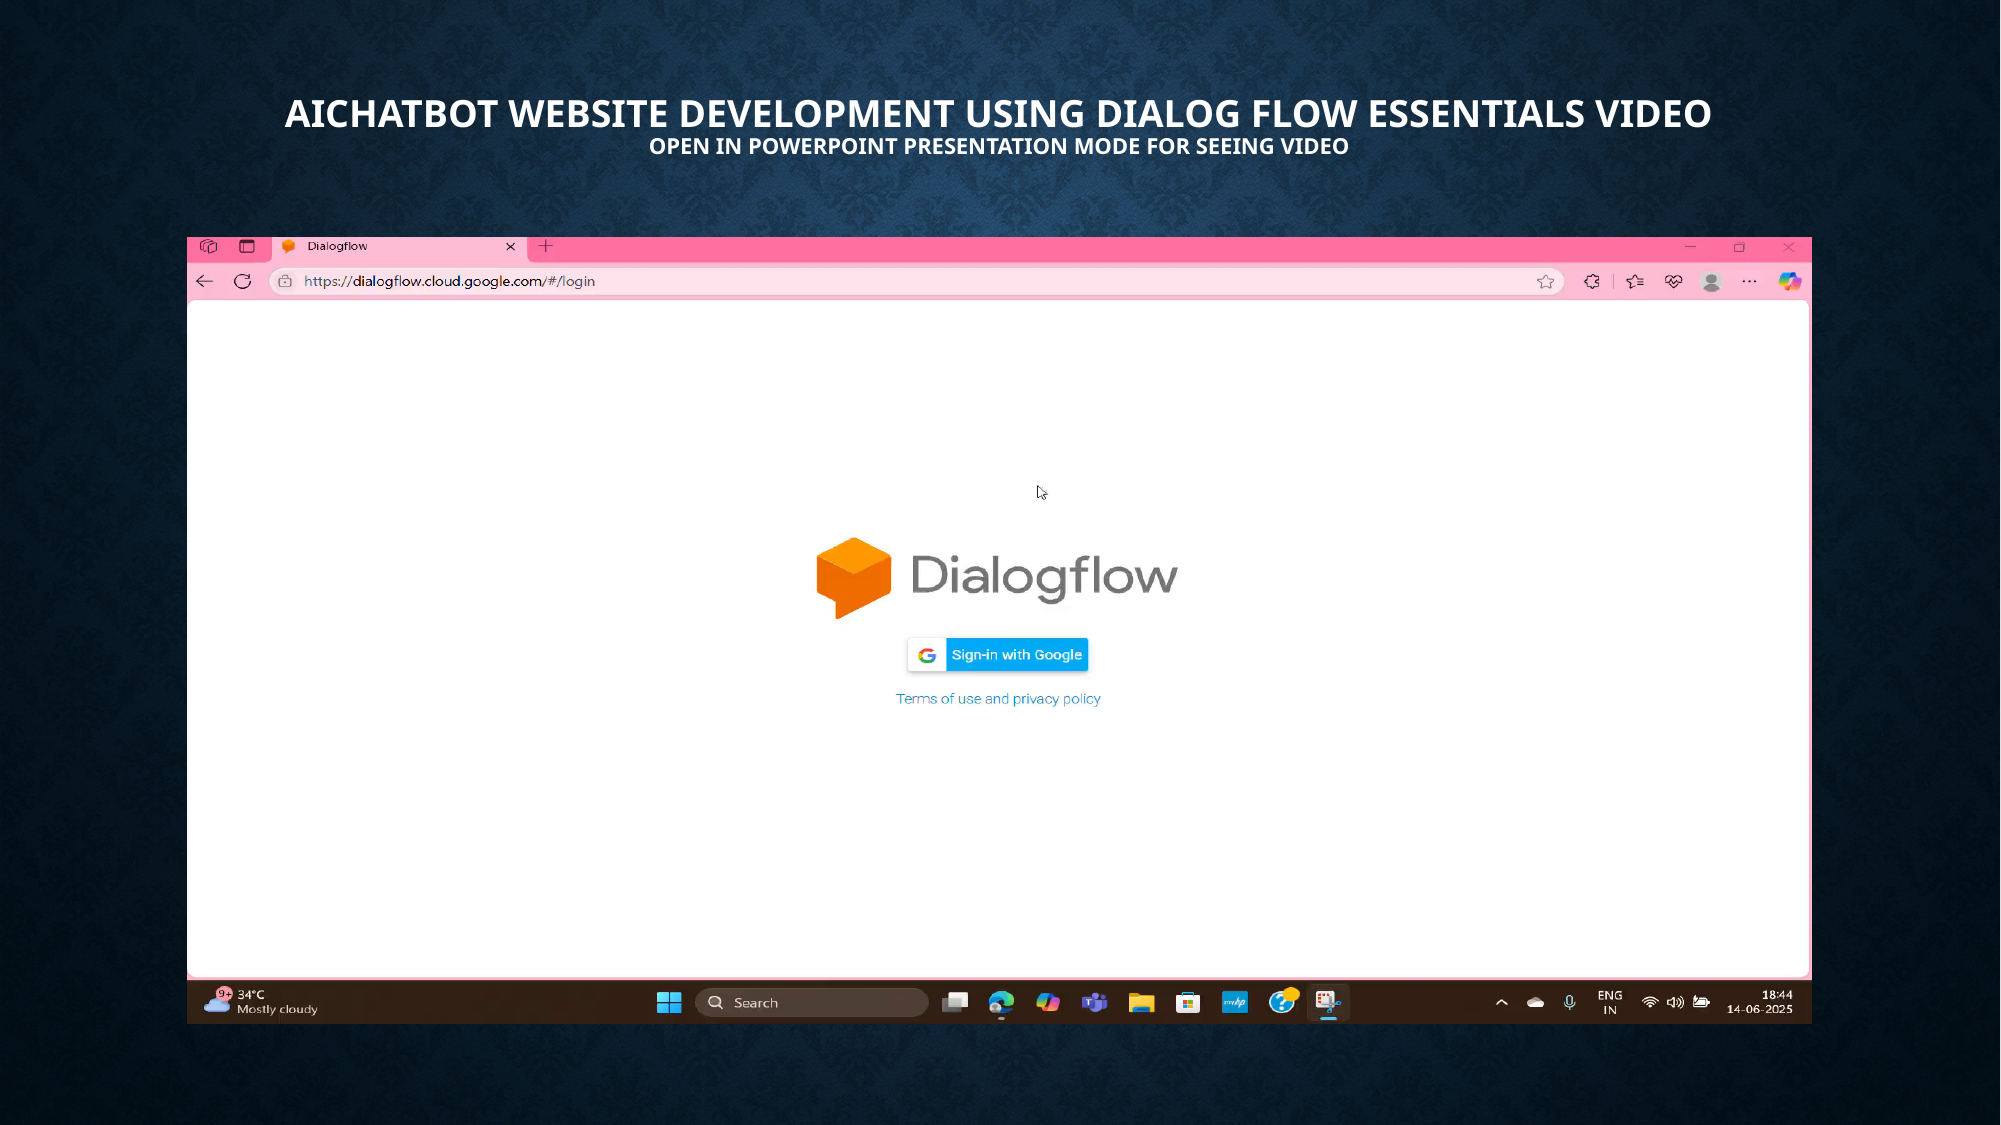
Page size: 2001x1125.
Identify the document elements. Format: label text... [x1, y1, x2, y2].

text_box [185, 236, 1813, 1025]
title AICHATBOT WEBSITE DEVELOPMENT USING DIALOG FLOW ESSENTIALS video OPEN IN POWERPOINT PRESENTATION MODE FOR SEEING VIDEO [149, 87, 1849, 213]
